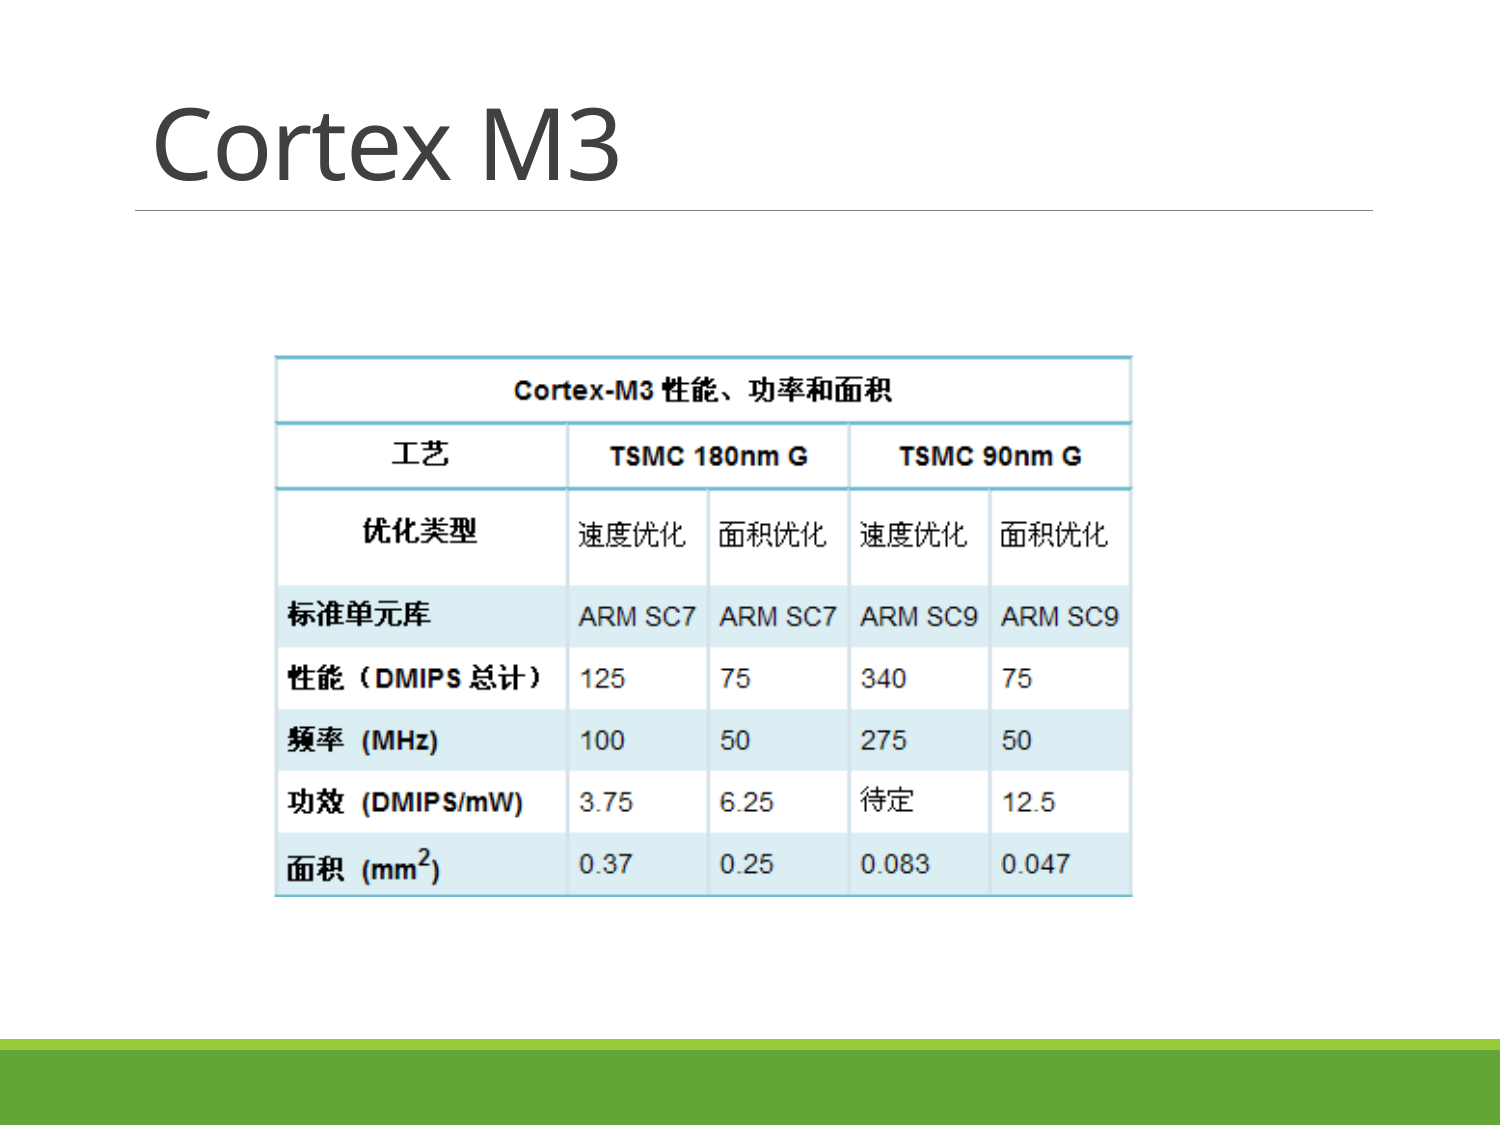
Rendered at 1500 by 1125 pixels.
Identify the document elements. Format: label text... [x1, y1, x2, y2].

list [272, 354, 1138, 897]
title Cortex M3 [135, 47, 1373, 209]
